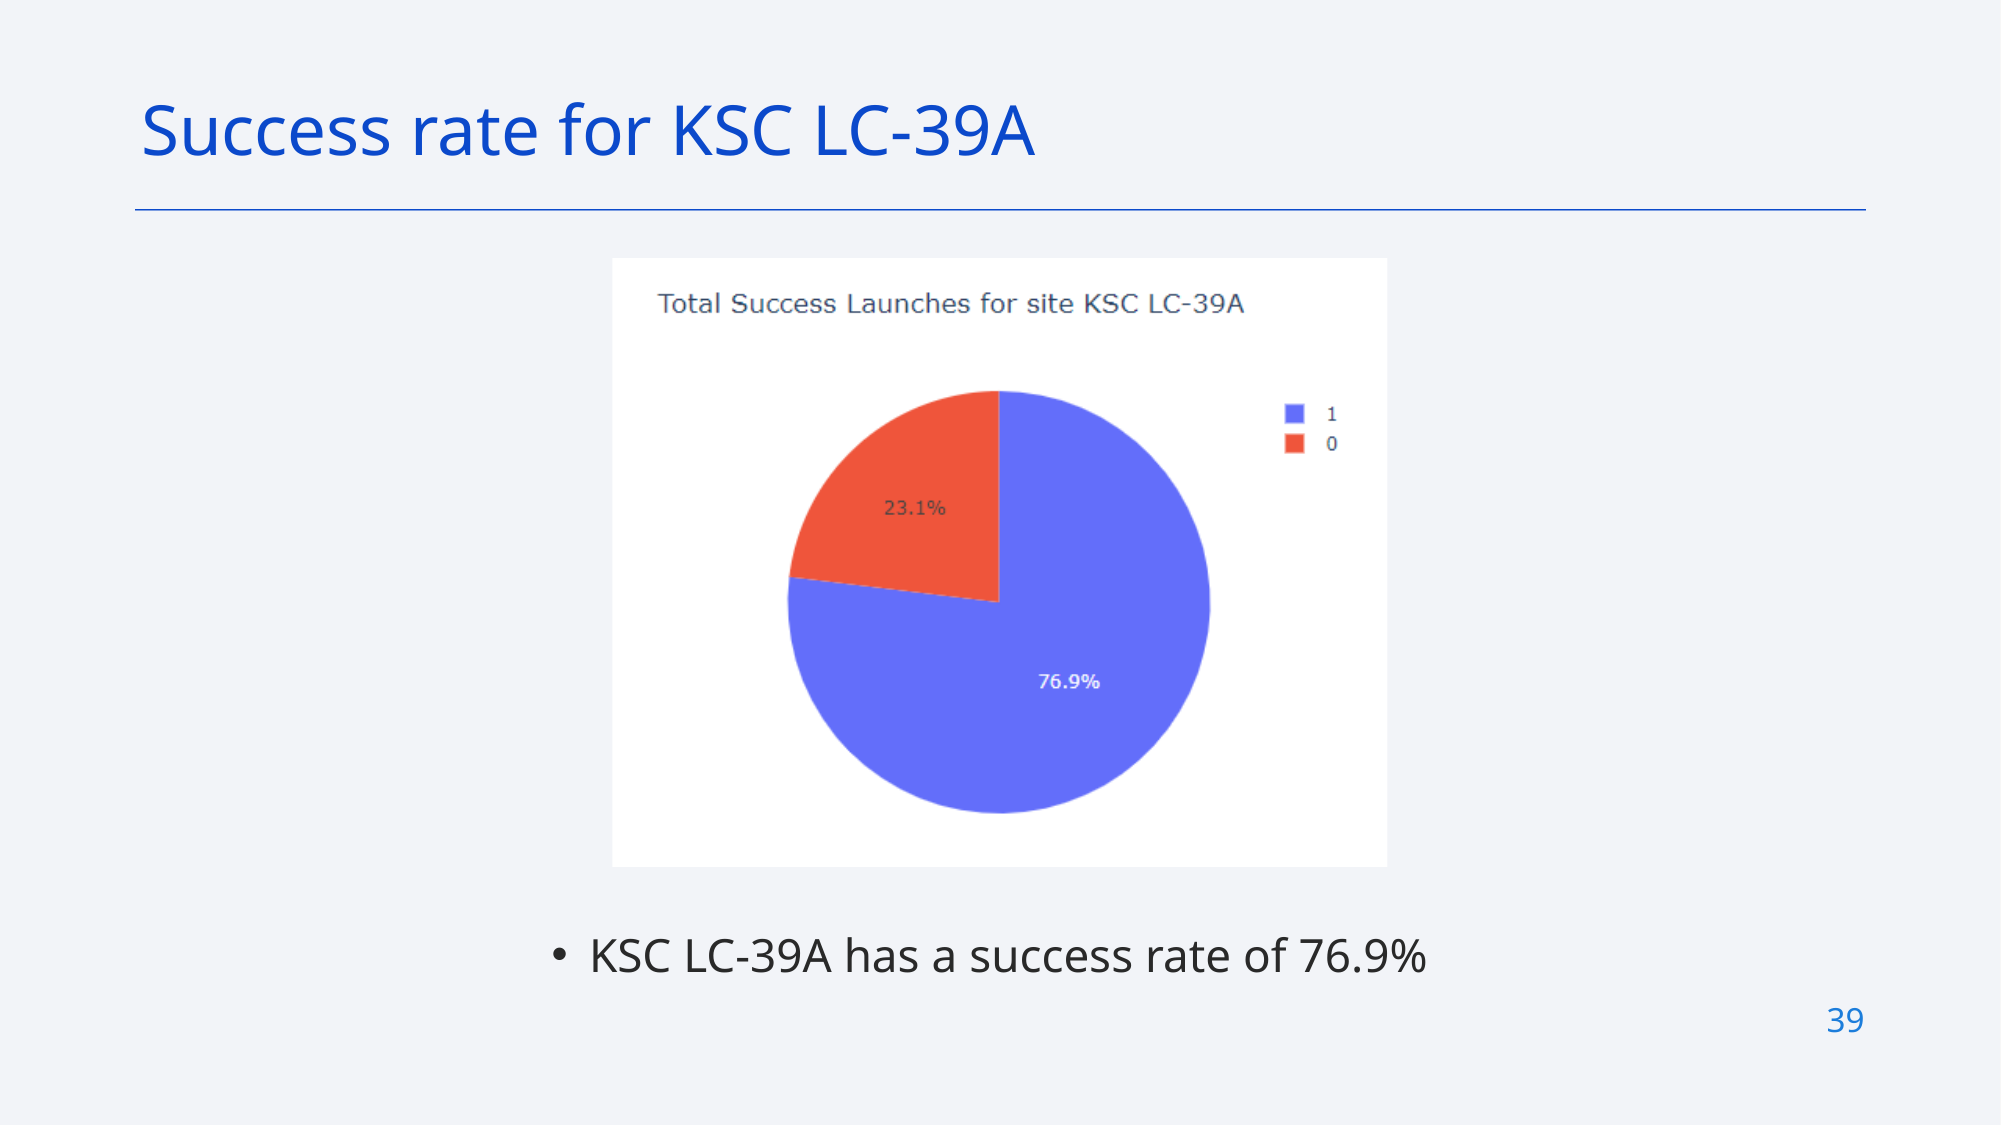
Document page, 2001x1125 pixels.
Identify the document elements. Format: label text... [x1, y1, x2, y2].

picture [0, 0, 2001, 1125]
text_box KSC LC-39A has a success rate of 76.9% [536, 919, 1509, 1125]
text_box Success rate for KSC LC-39A [126, 88, 1852, 179]
slide_number 39 [1509, 988, 1880, 1055]
